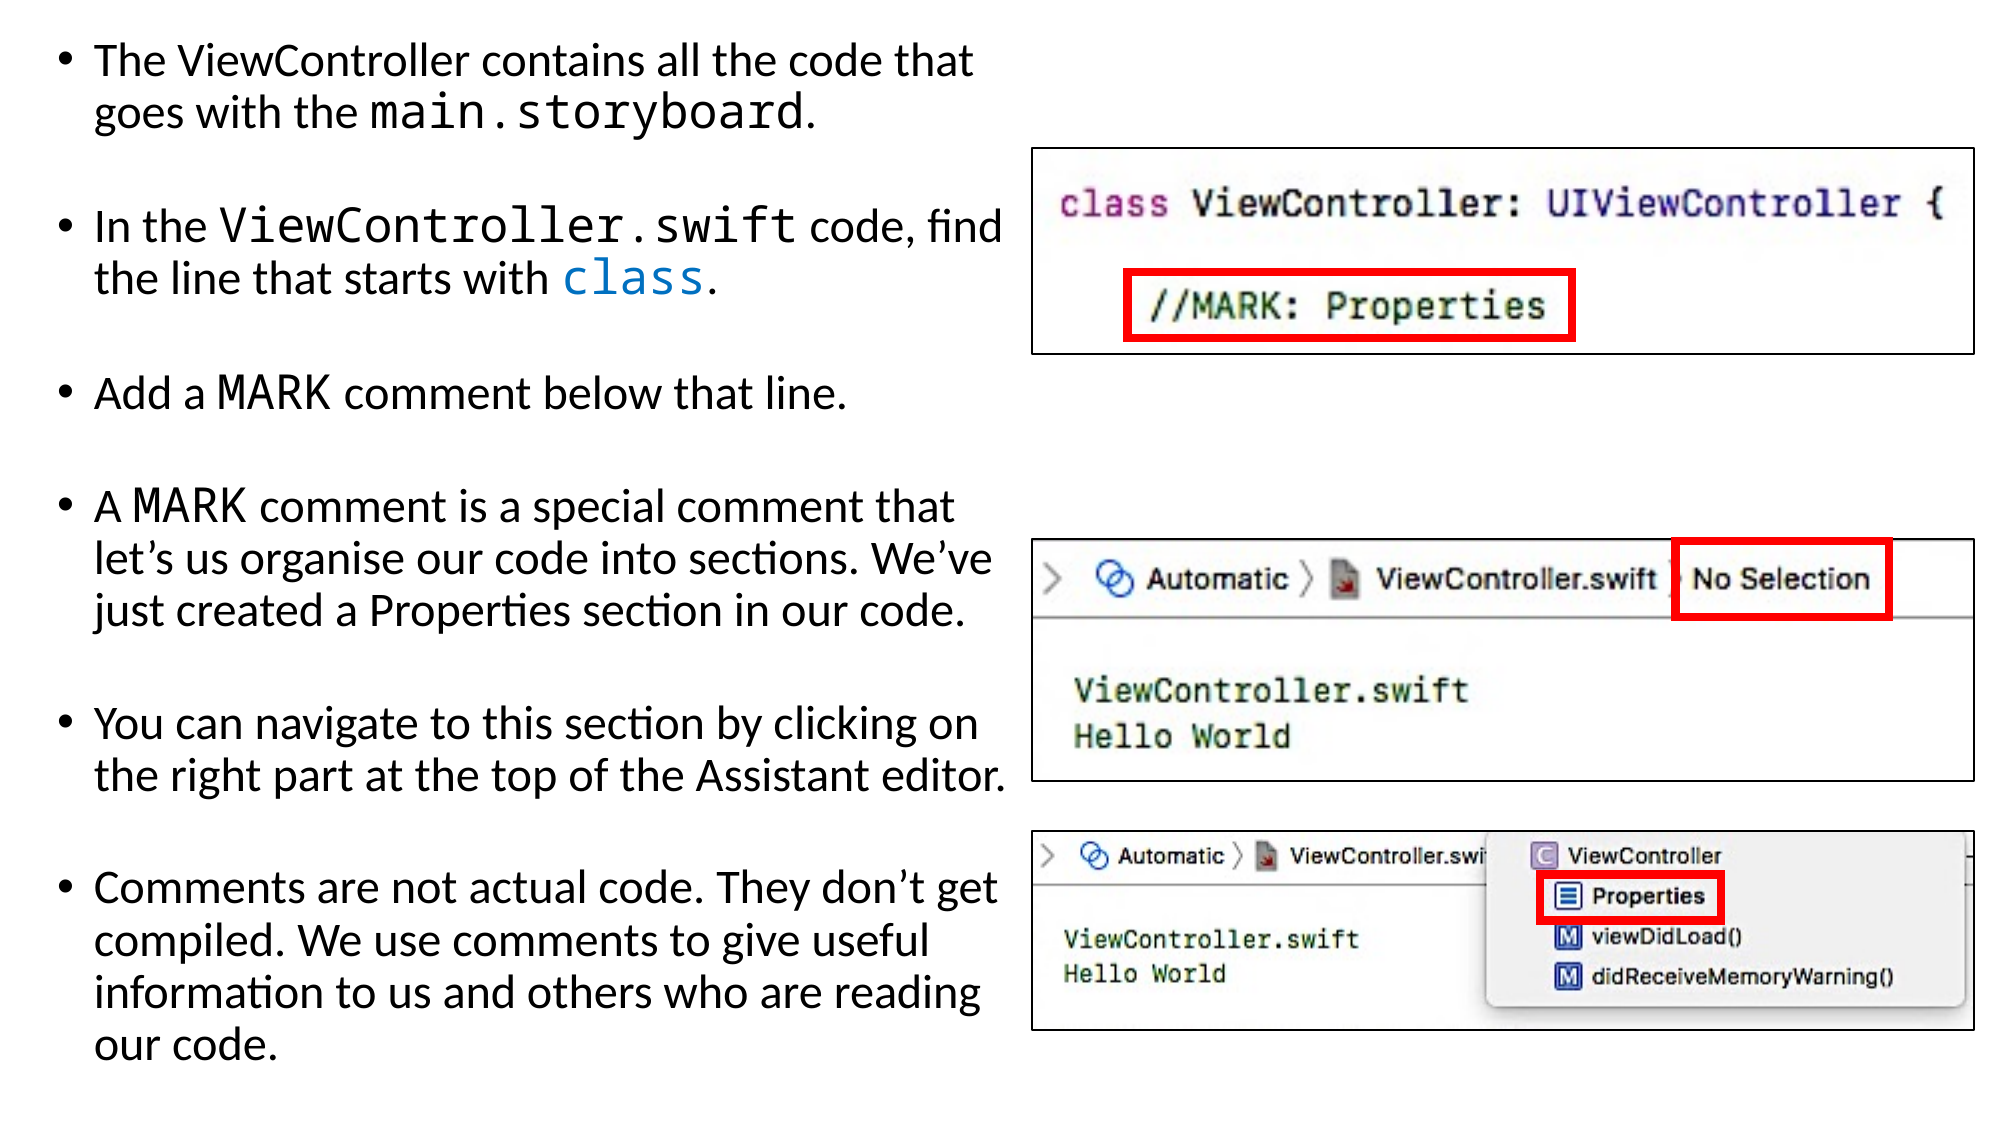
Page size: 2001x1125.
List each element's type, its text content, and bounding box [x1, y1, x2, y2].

picture [1033, 832, 1973, 1029]
picture [1032, 539, 1974, 781]
list The ViewController contains all the code that goes with the main.storyboard. In the ViewController.swift code, find the line that starts with class. Add a MARK comment below that line. A MARK comment is a special comment that let’s us organise our code into sections. We’ve just created a Properties section in our code. You can navigate to this section by clicking on the right part at the top of the Assistant editor. Comments are not actual code. They don’t get compiled. We use comments to give useful information to us and others who are reading our code. [42, 27, 1025, 1095]
picture [1033, 148, 1973, 353]
